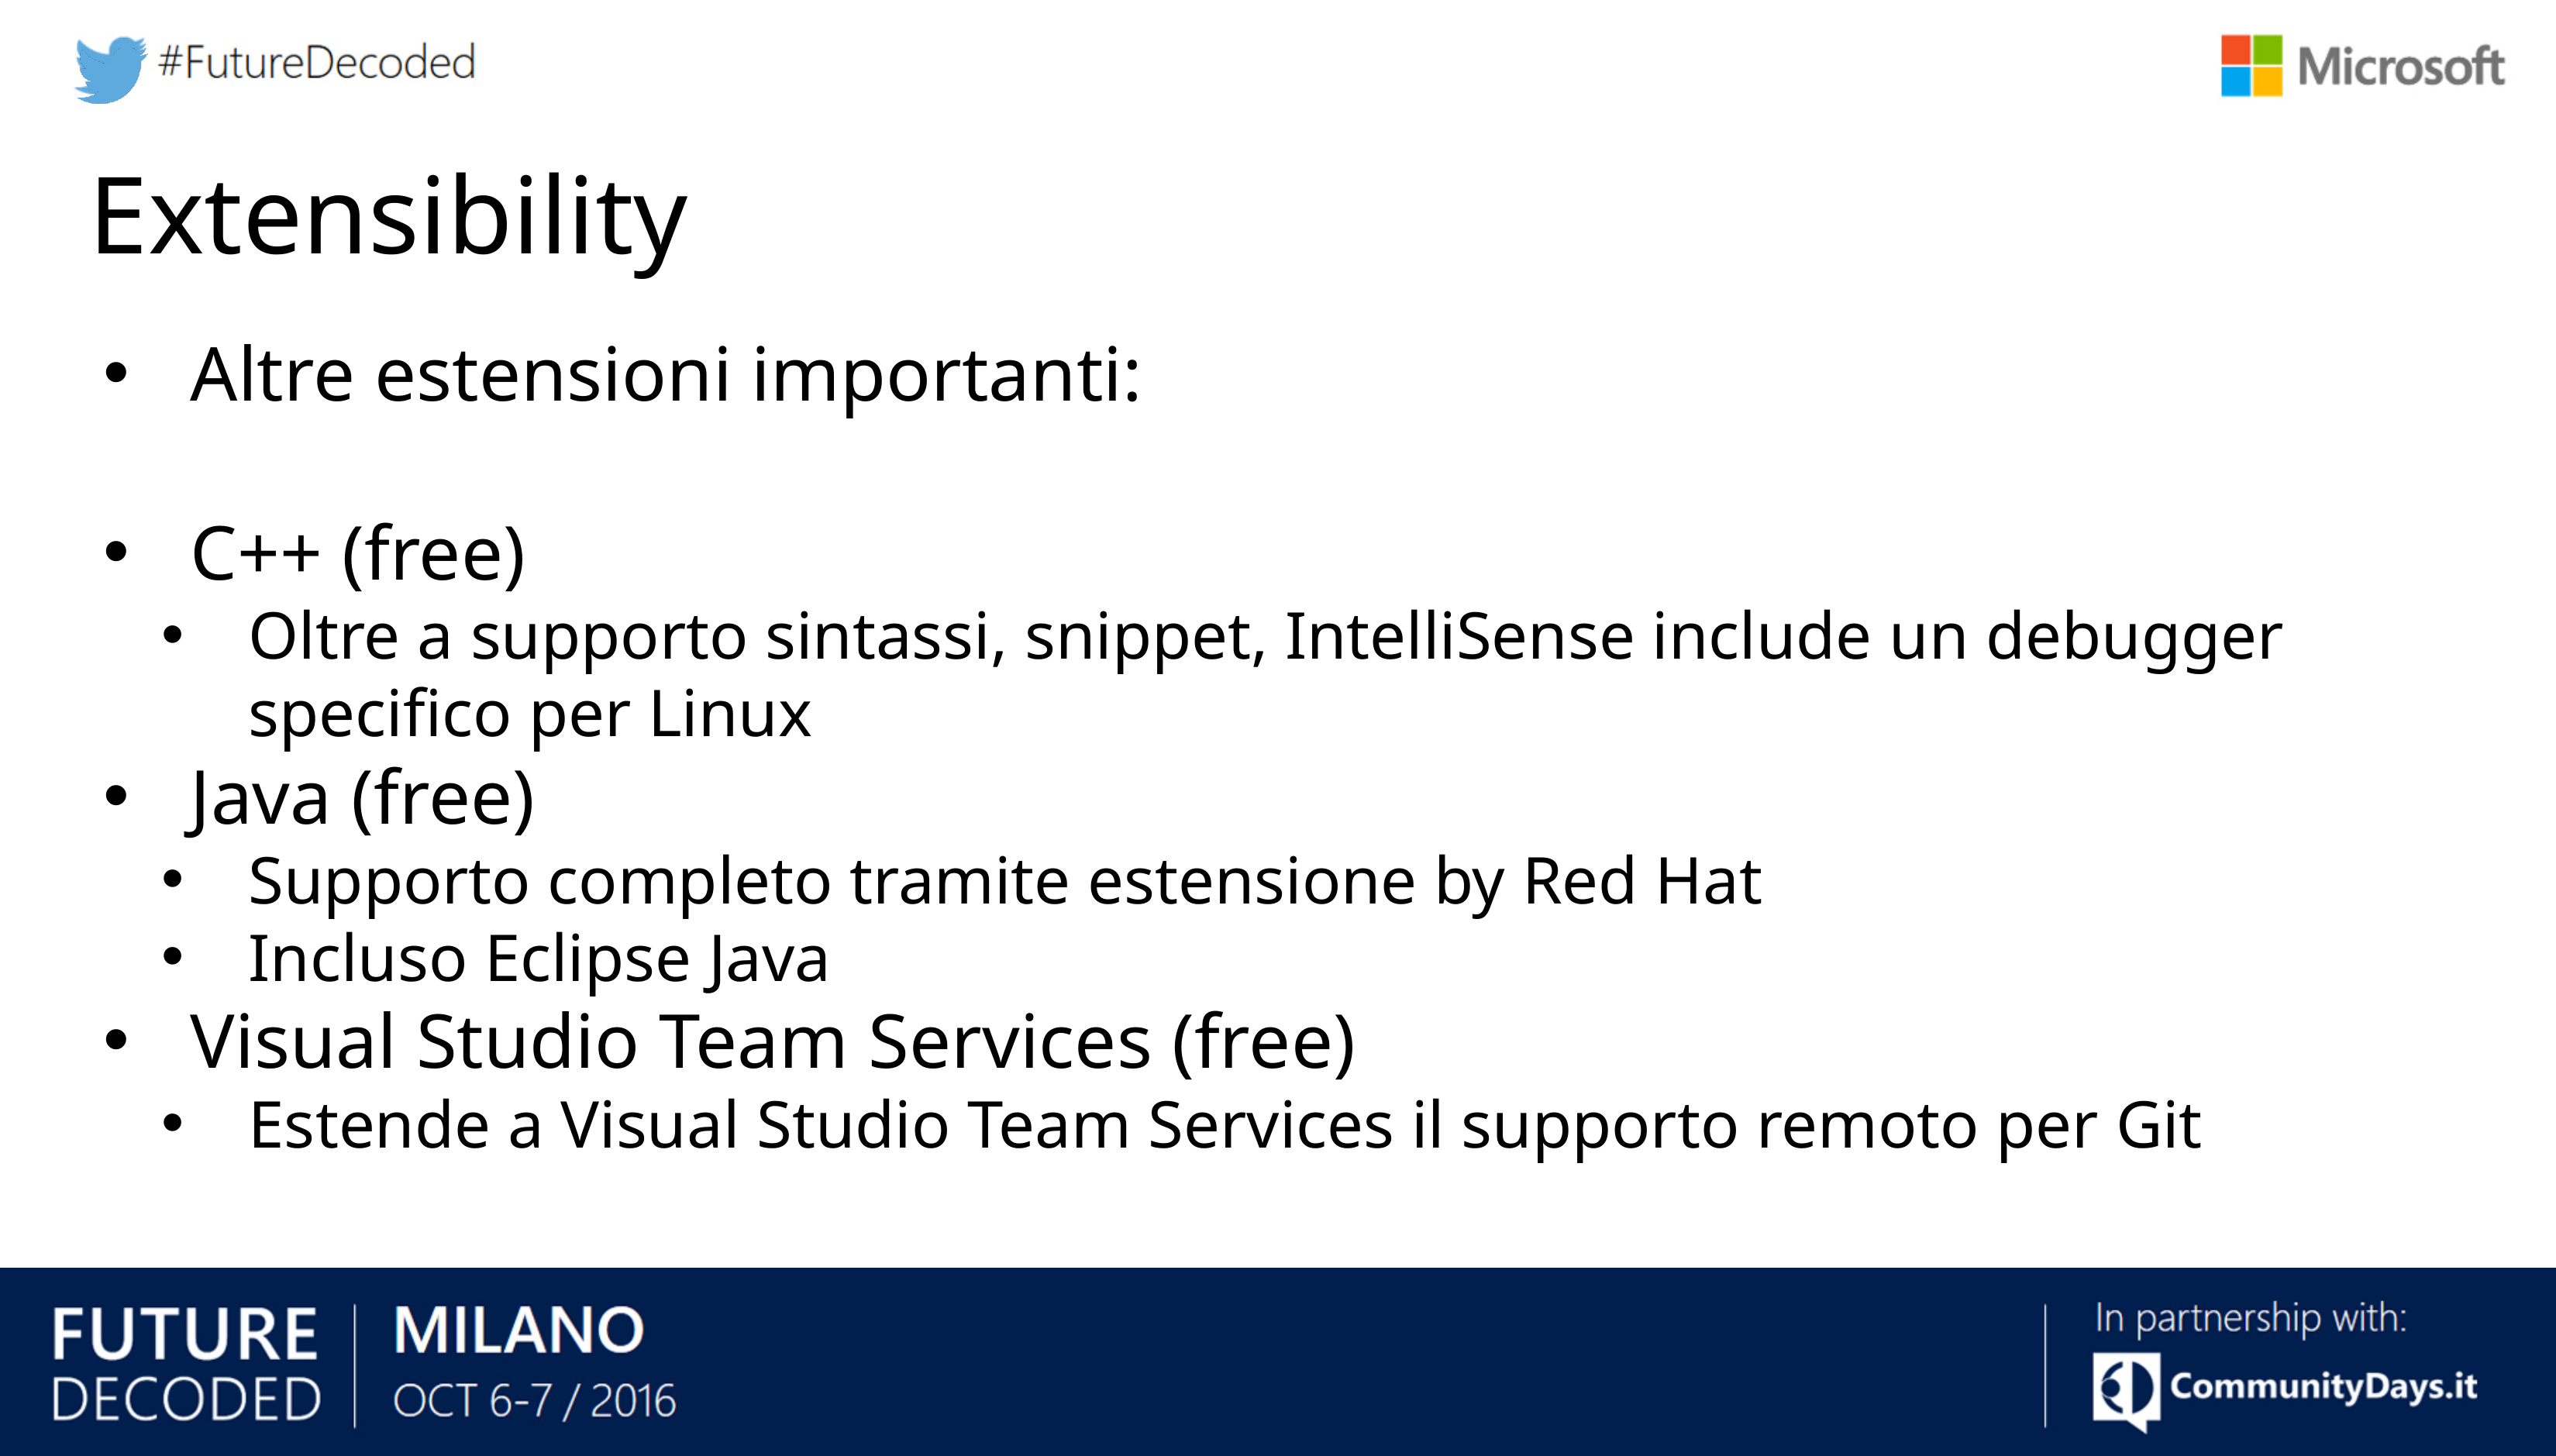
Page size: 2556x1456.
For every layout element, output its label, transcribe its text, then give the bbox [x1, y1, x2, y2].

picture [0, 0, 2556, 132]
picture [0, 1268, 2556, 1456]
text_box Altre estensioni importanti: C++ (free) Oltre a supporto sintassi, snippet, IntelliSense include un debugger specifico per Linux Java (free) Supporto completo tramite estensione by Red Hat Incluso Eclipse Java Visual Studio Team Services (free) Estende a Visual Studio Team Services il supporto remoto per Git [91, 321, 2522, 1167]
text_box Extensibility [77, 141, 1198, 281]
